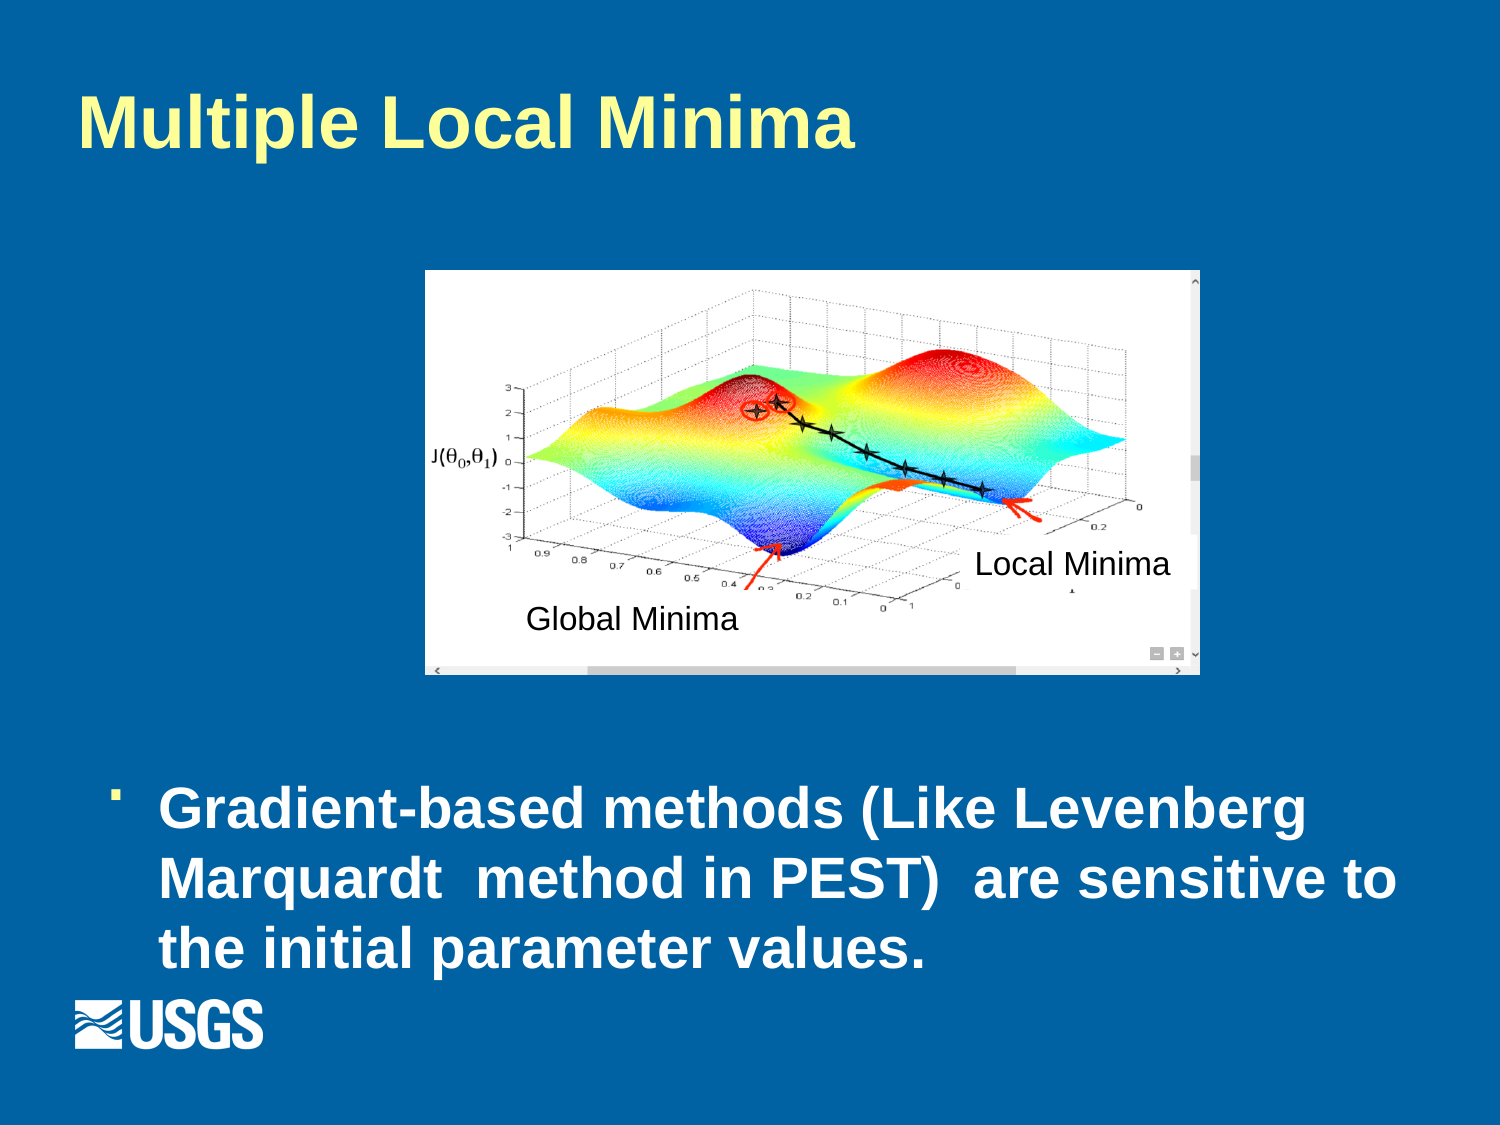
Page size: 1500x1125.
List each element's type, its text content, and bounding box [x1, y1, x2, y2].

picture [424, 270, 1201, 676]
title Multiple Local Minima [62, 24, 1425, 213]
list Gradient-based methods (Like Levenberg Marquardt method in PEST) are sensitive to the initial parameter values. [87, 762, 1450, 1050]
